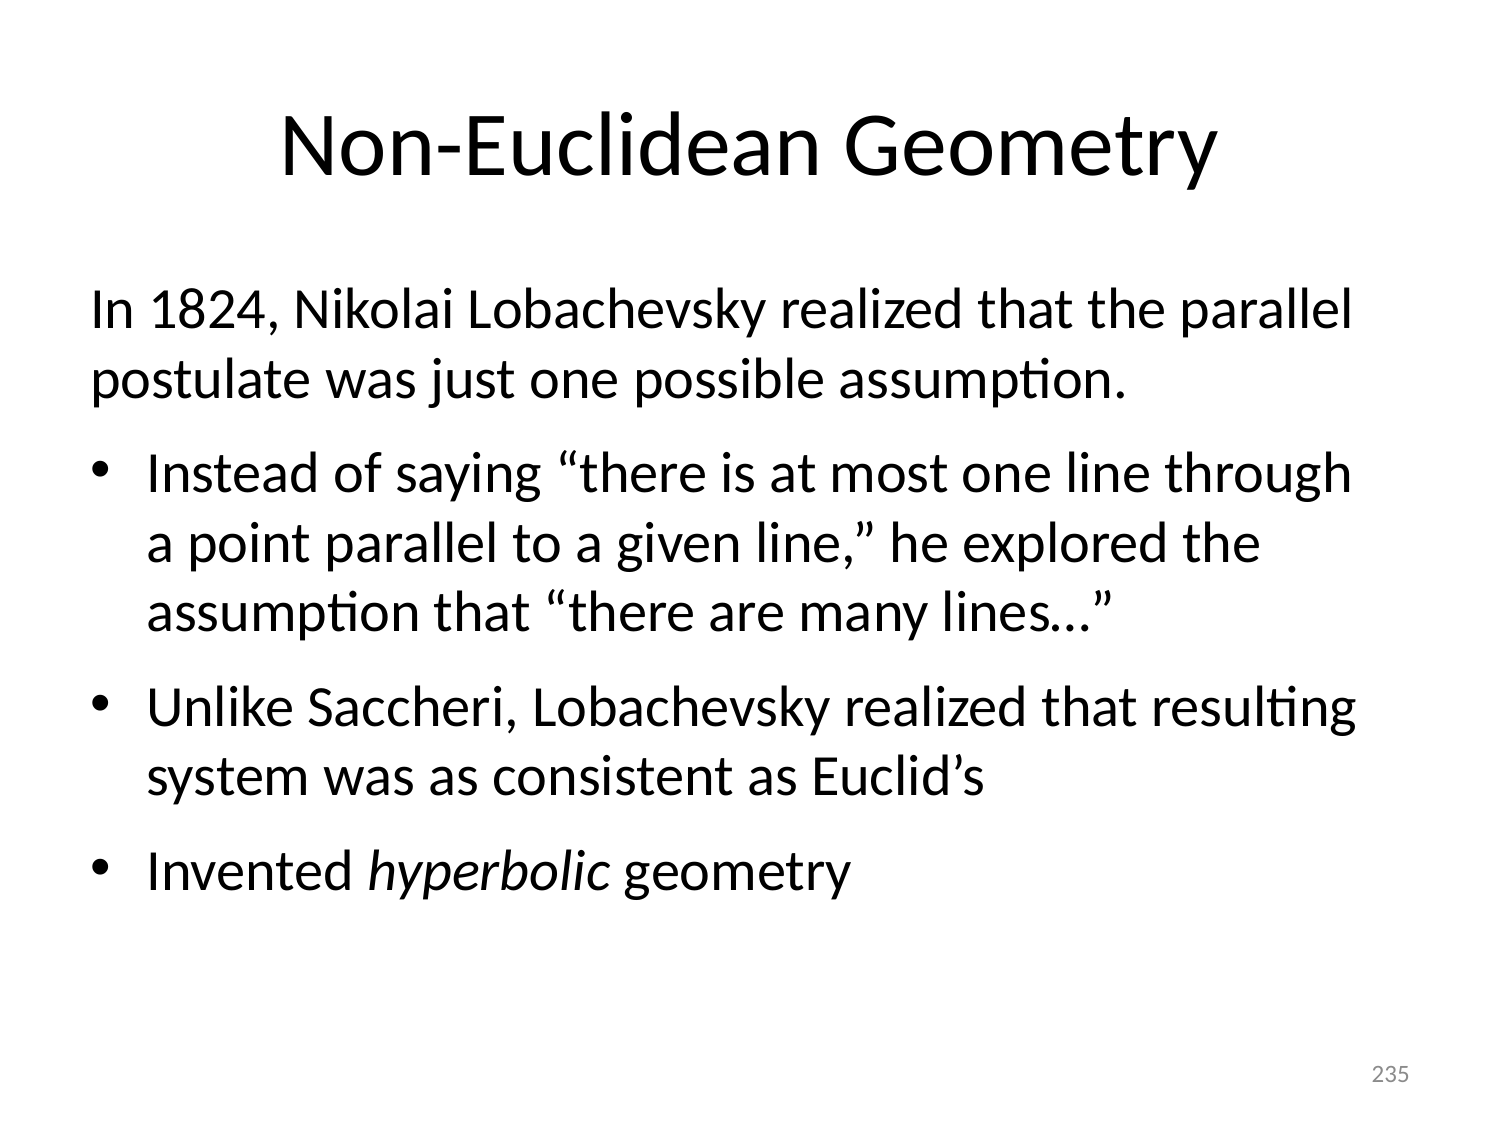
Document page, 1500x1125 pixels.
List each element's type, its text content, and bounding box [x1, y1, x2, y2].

slide_number 235 [1074, 1042, 1425, 1103]
title Non-Euclidean Geometry [75, 45, 1425, 233]
list In 1824, Nikolai Lobachevsky realized that the parallel postulate was just one possible assumption. Instead of saying “there is at most one line through a point parallel to a given line,” he explored the assumption that “there are many lines…” Unlike Saccheri, Lobachevsky realized that resulting system was as consistent as Euclid’s Invented hyperbolic geometry [75, 262, 1425, 1005]
